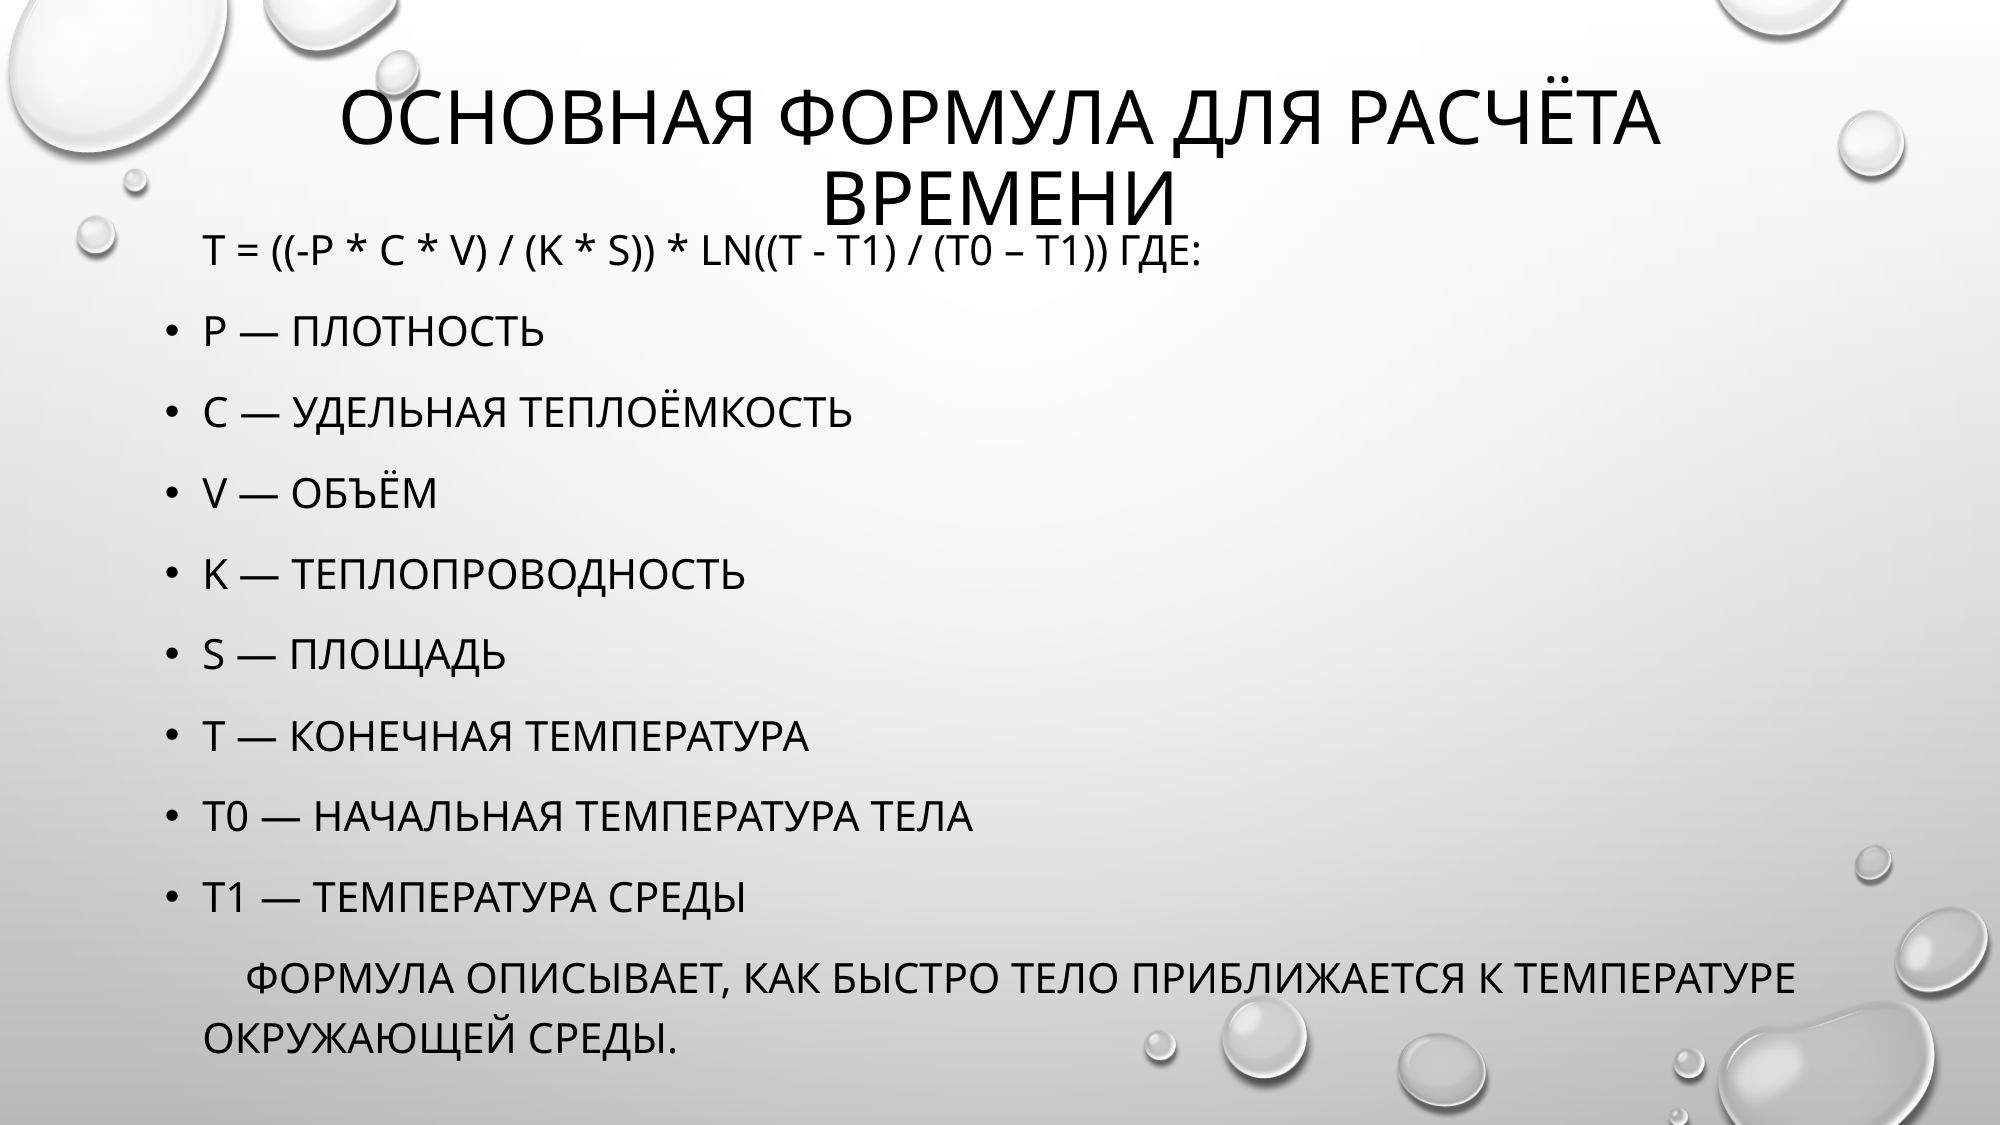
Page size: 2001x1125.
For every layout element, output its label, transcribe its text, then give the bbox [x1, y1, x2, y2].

list T = ((-ρ * c * V) / (k * S)) * ln((T - T1) / (T0 – T1)) Где: ρ — плотность c — удельная теплоёмкость V — объём k — теплопроводность S — площадь T — конечная температура T0 — начальная температура тела T1 — температура среды Формула описывает, как быстро тело приближается к температуре окружающей среды. [149, 206, 1850, 769]
picture [0, 0, 2000, 1125]
title ОСНОВНАЯ формула ДЛЯ расчёта времени [149, 29, 1850, 206]
